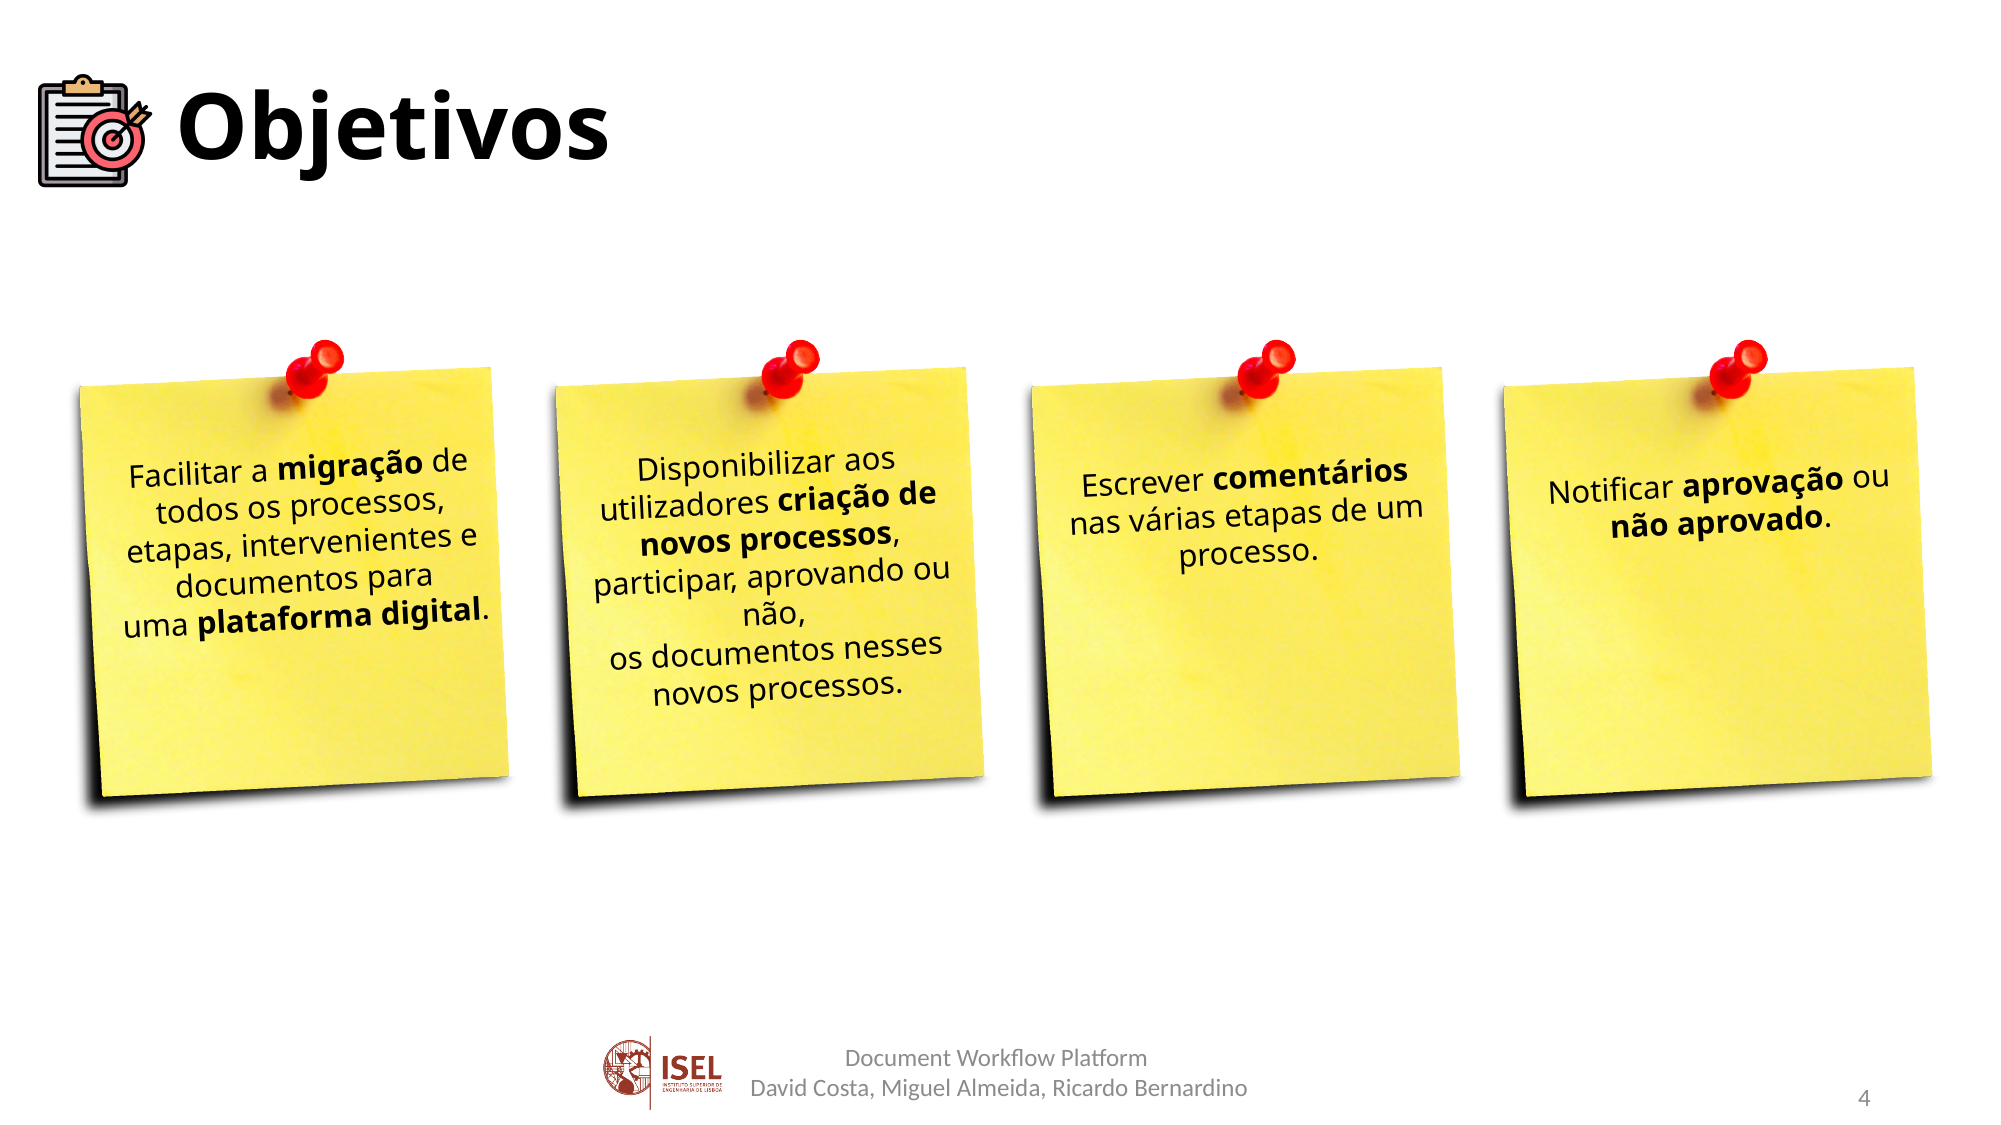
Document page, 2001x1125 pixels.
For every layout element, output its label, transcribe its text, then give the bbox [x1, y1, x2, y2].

picture [24, 325, 1991, 848]
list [36, 72, 154, 189]
picture [603, 1036, 722, 1110]
text_box Objetivos [160, 20, 1001, 239]
text_box 4 [1435, 1066, 1886, 1125]
footer Document Workflow Platform David Costa, Miguel Almeida, Ricardo Bernardino [722, 1041, 1338, 1102]
